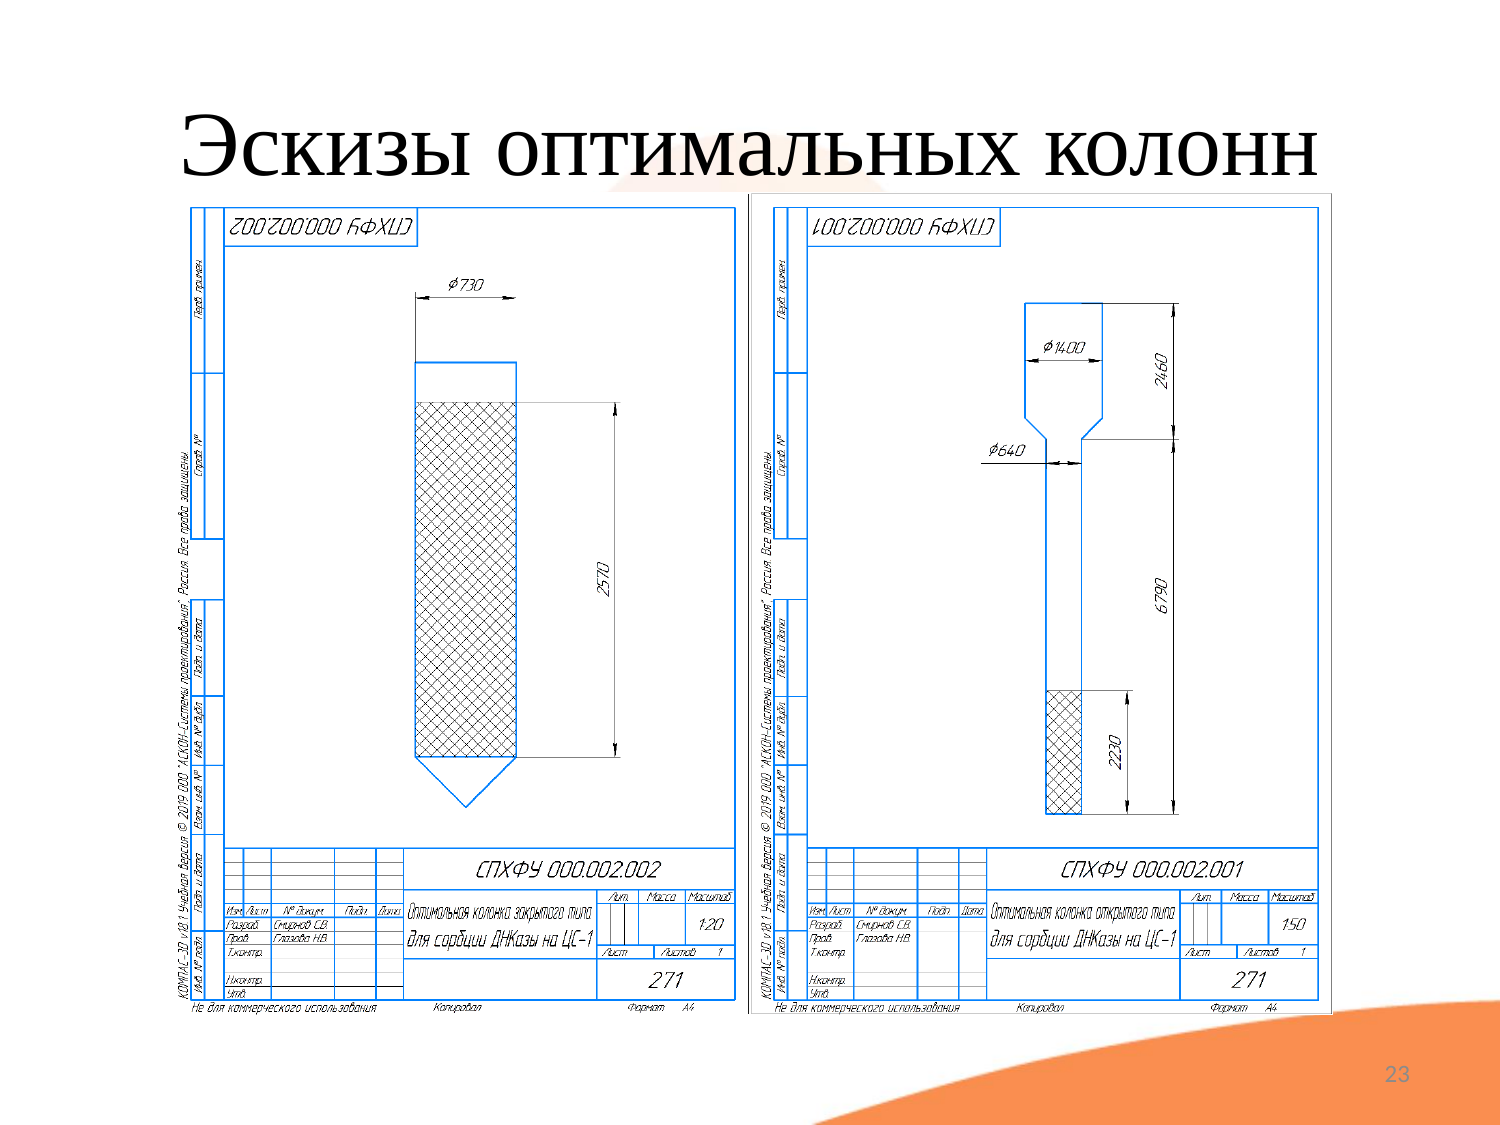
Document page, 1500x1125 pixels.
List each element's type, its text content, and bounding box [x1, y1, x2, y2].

picture [0, 0, 1500, 1125]
title Эскизы оптимальных колонн [75, 45, 1425, 233]
slide_number 23 [1074, 1042, 1425, 1103]
